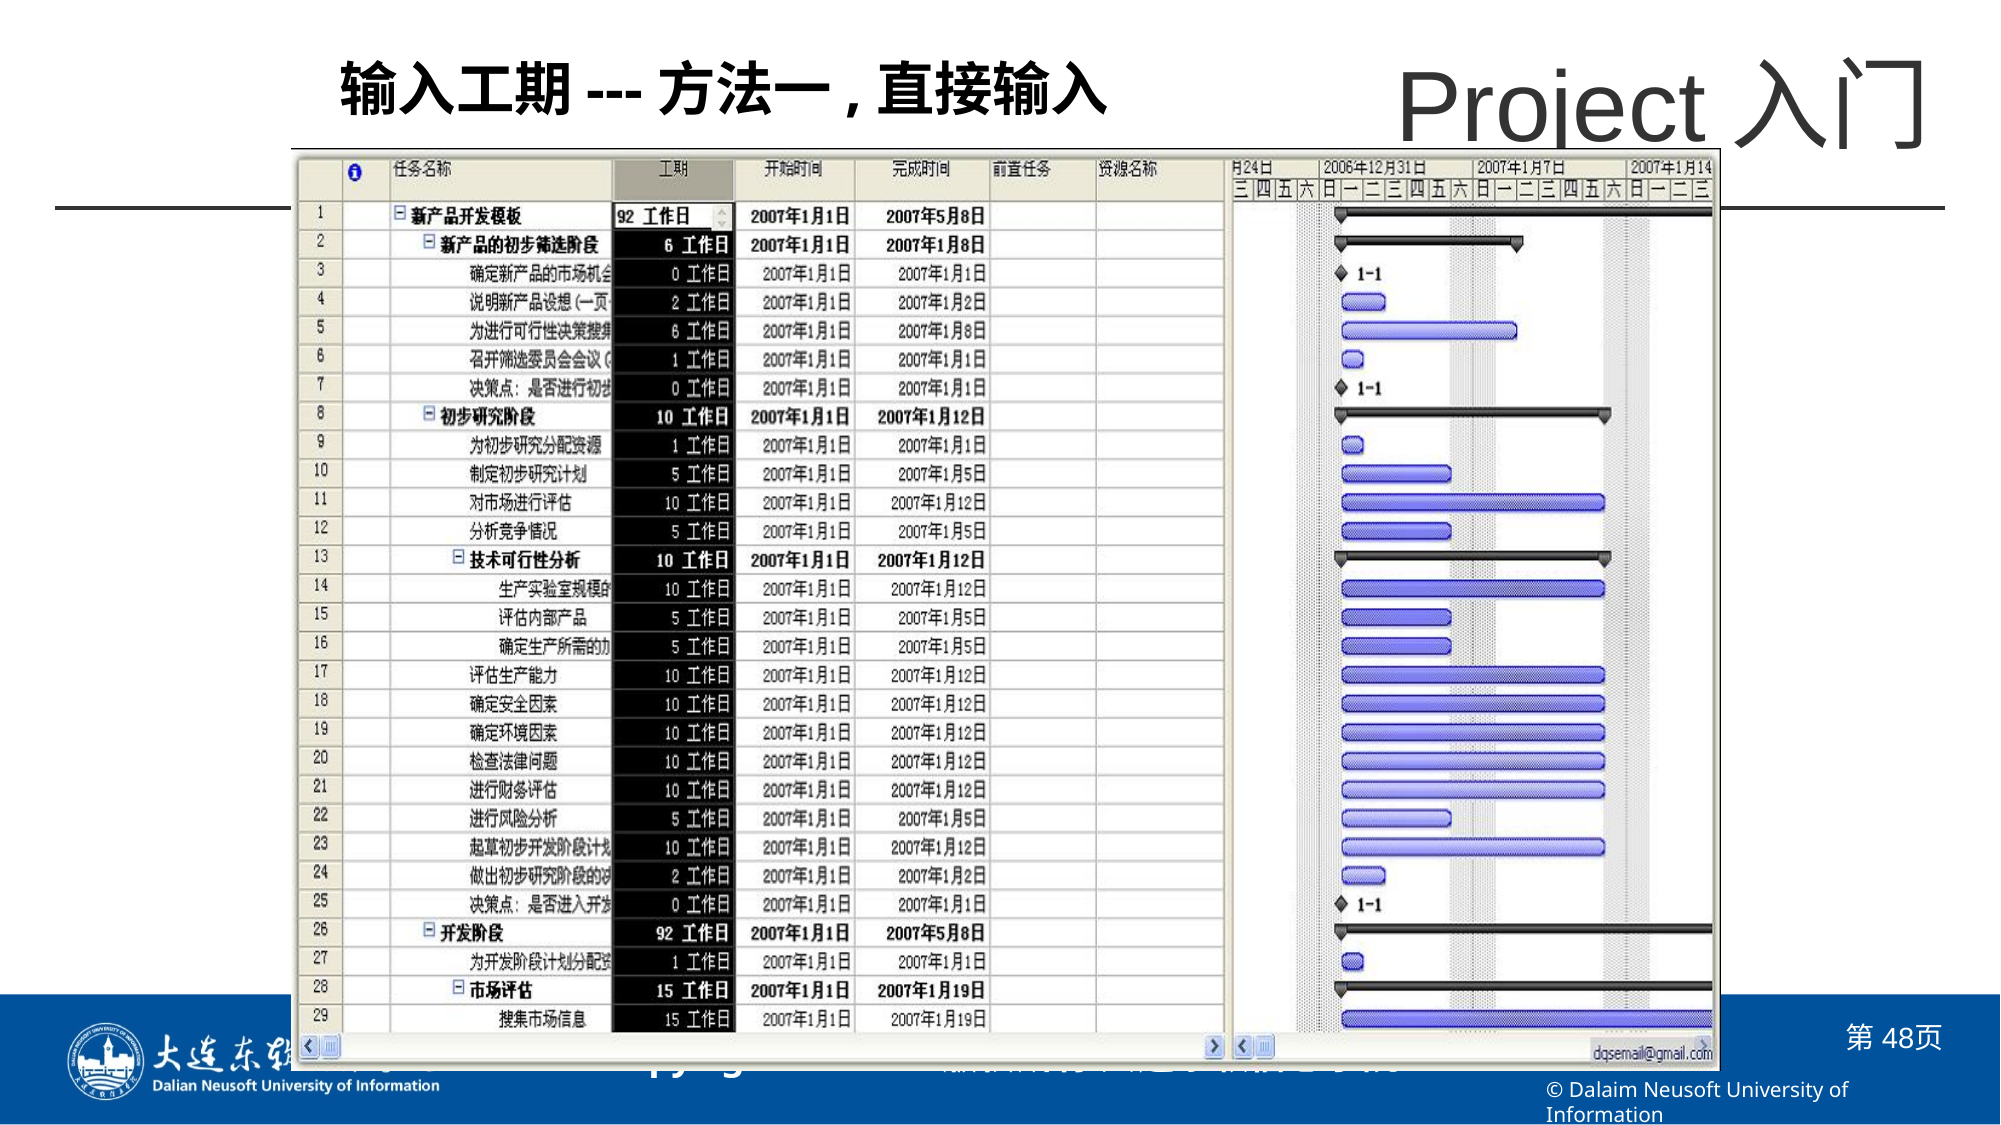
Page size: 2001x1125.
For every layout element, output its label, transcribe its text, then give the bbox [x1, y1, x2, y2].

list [290, 148, 1721, 1071]
title 输入工期---方法一,直接输入 [324, 45, 1675, 147]
picture [55, 1016, 445, 1103]
